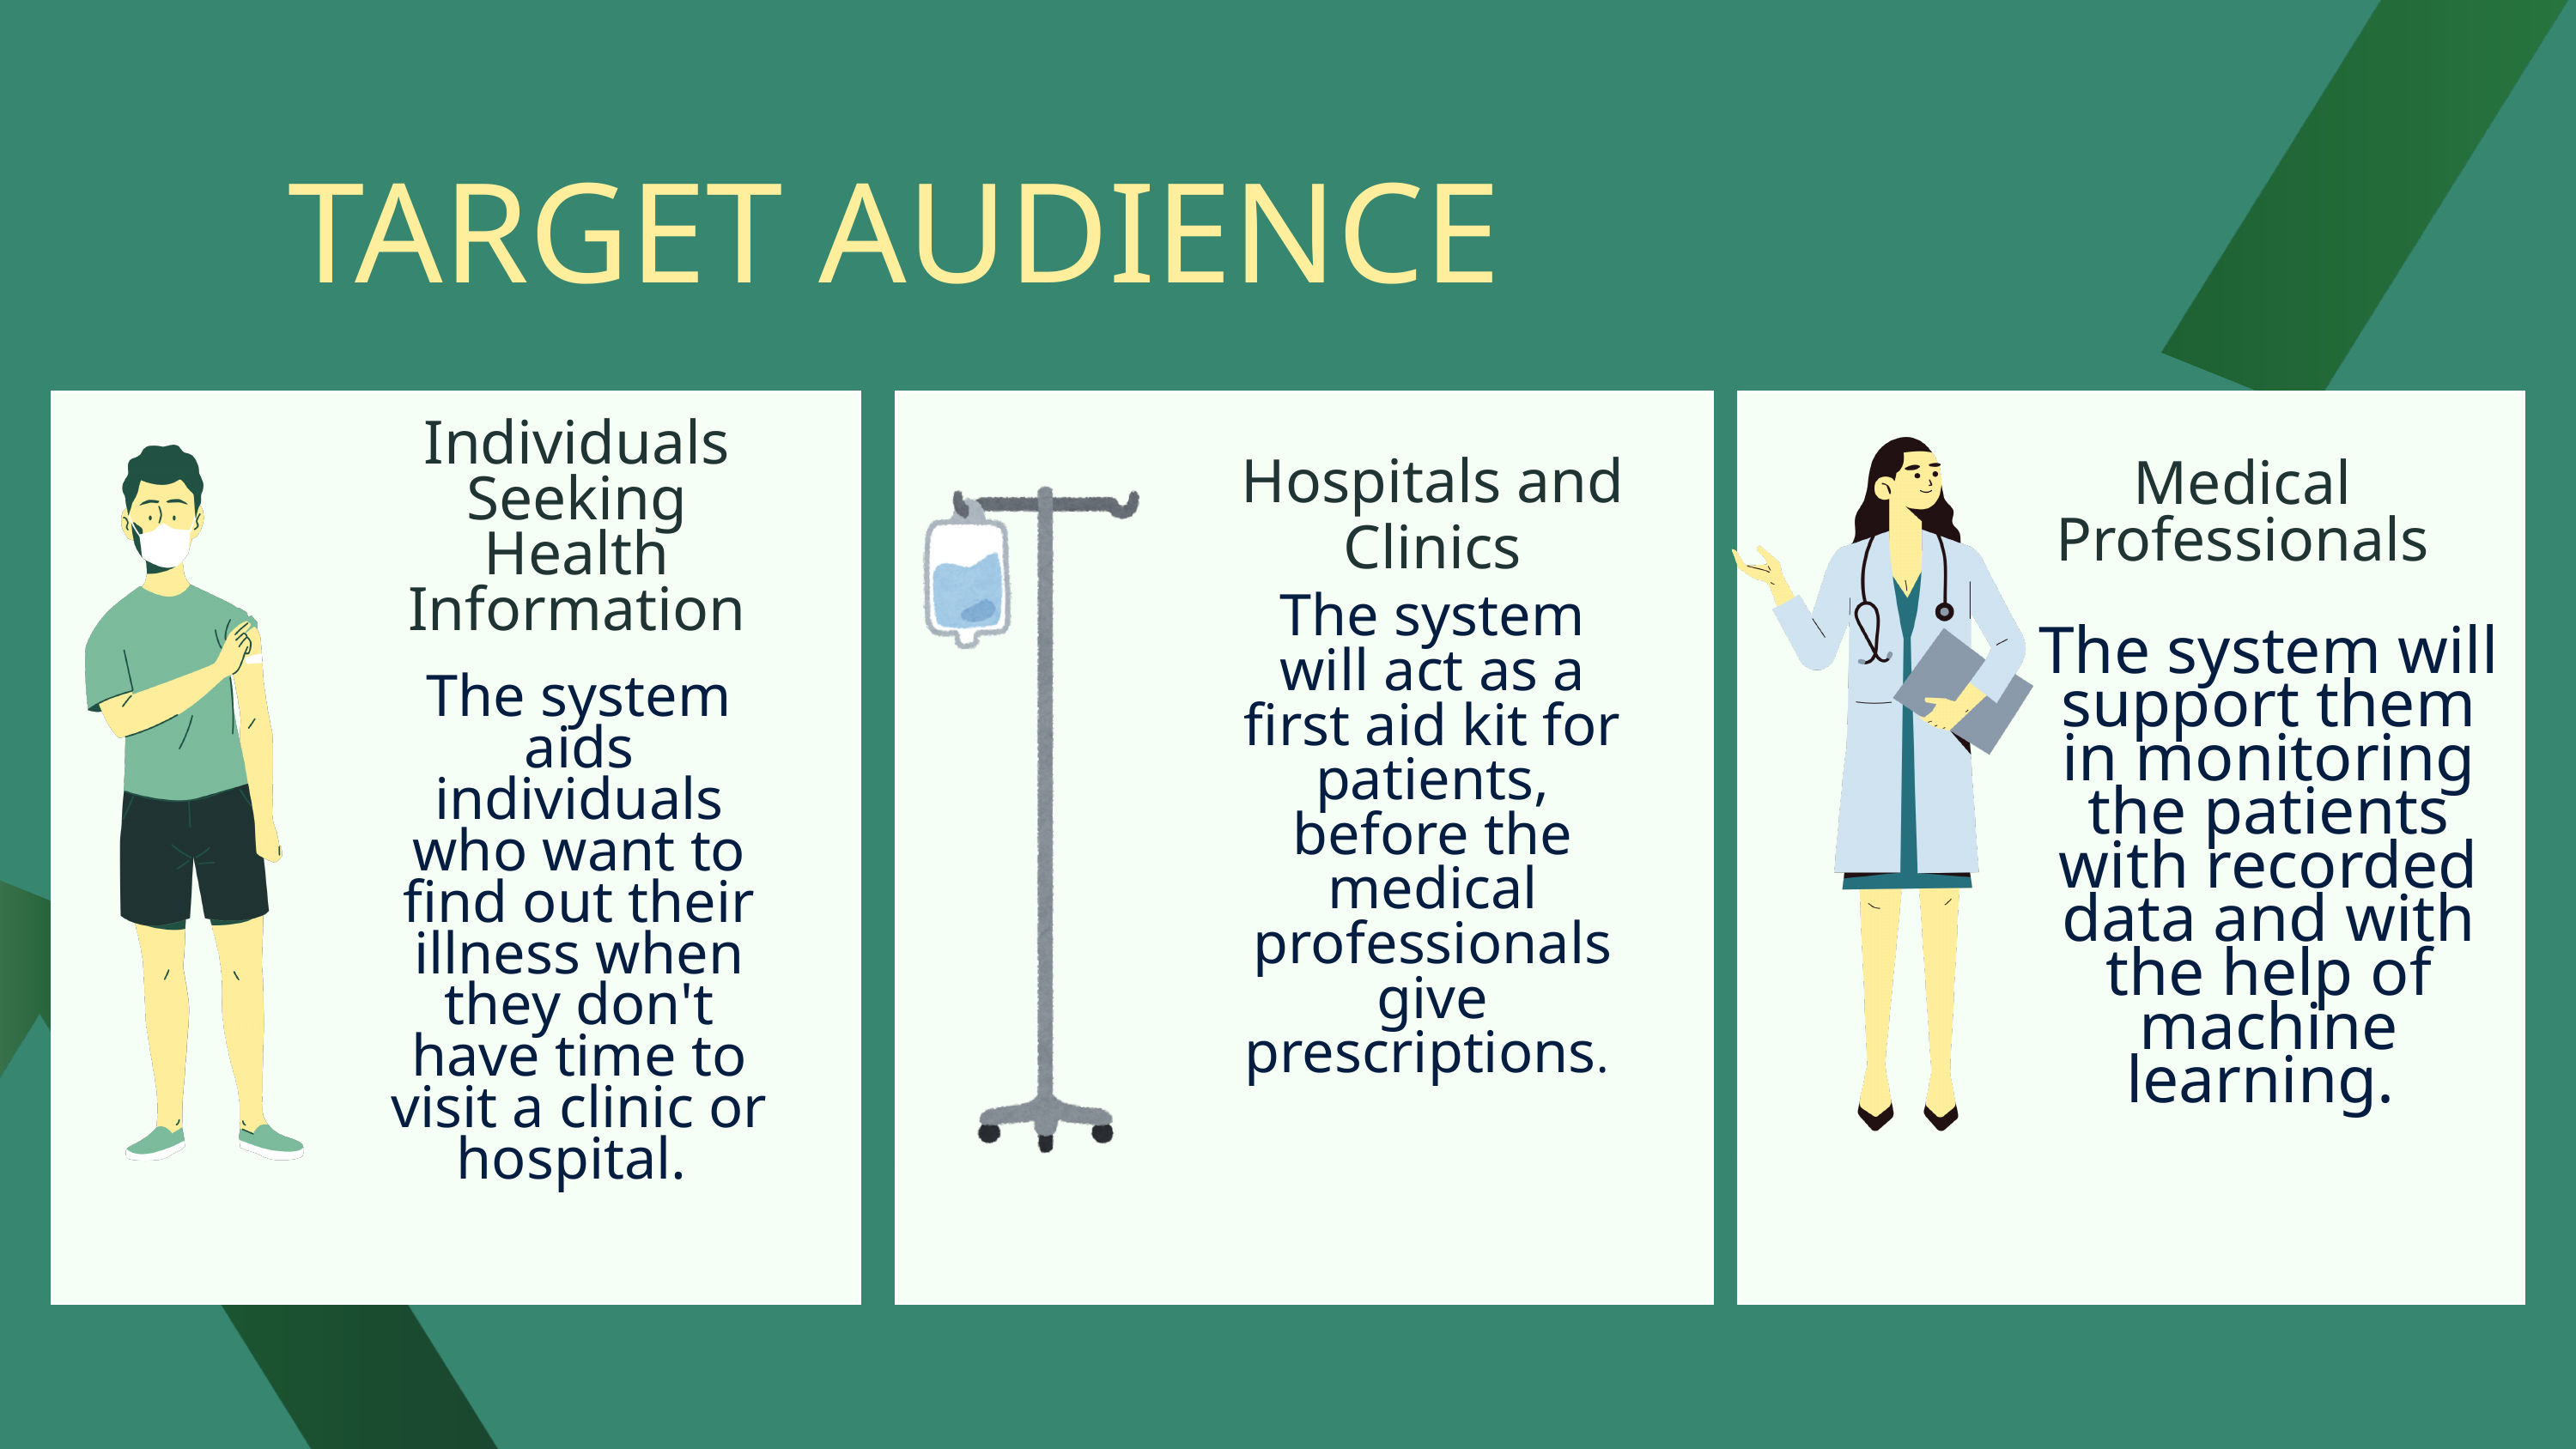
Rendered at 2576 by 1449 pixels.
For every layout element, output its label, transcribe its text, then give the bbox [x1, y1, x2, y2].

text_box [52, 391, 860, 1304]
text_box TARGET AUDIENCE [83, 144, 1742, 311]
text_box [1738, 391, 2524, 1304]
text_box [1923, 0, 2576, 519]
text_box [0, 880, 726, 1449]
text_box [896, 391, 1713, 1304]
